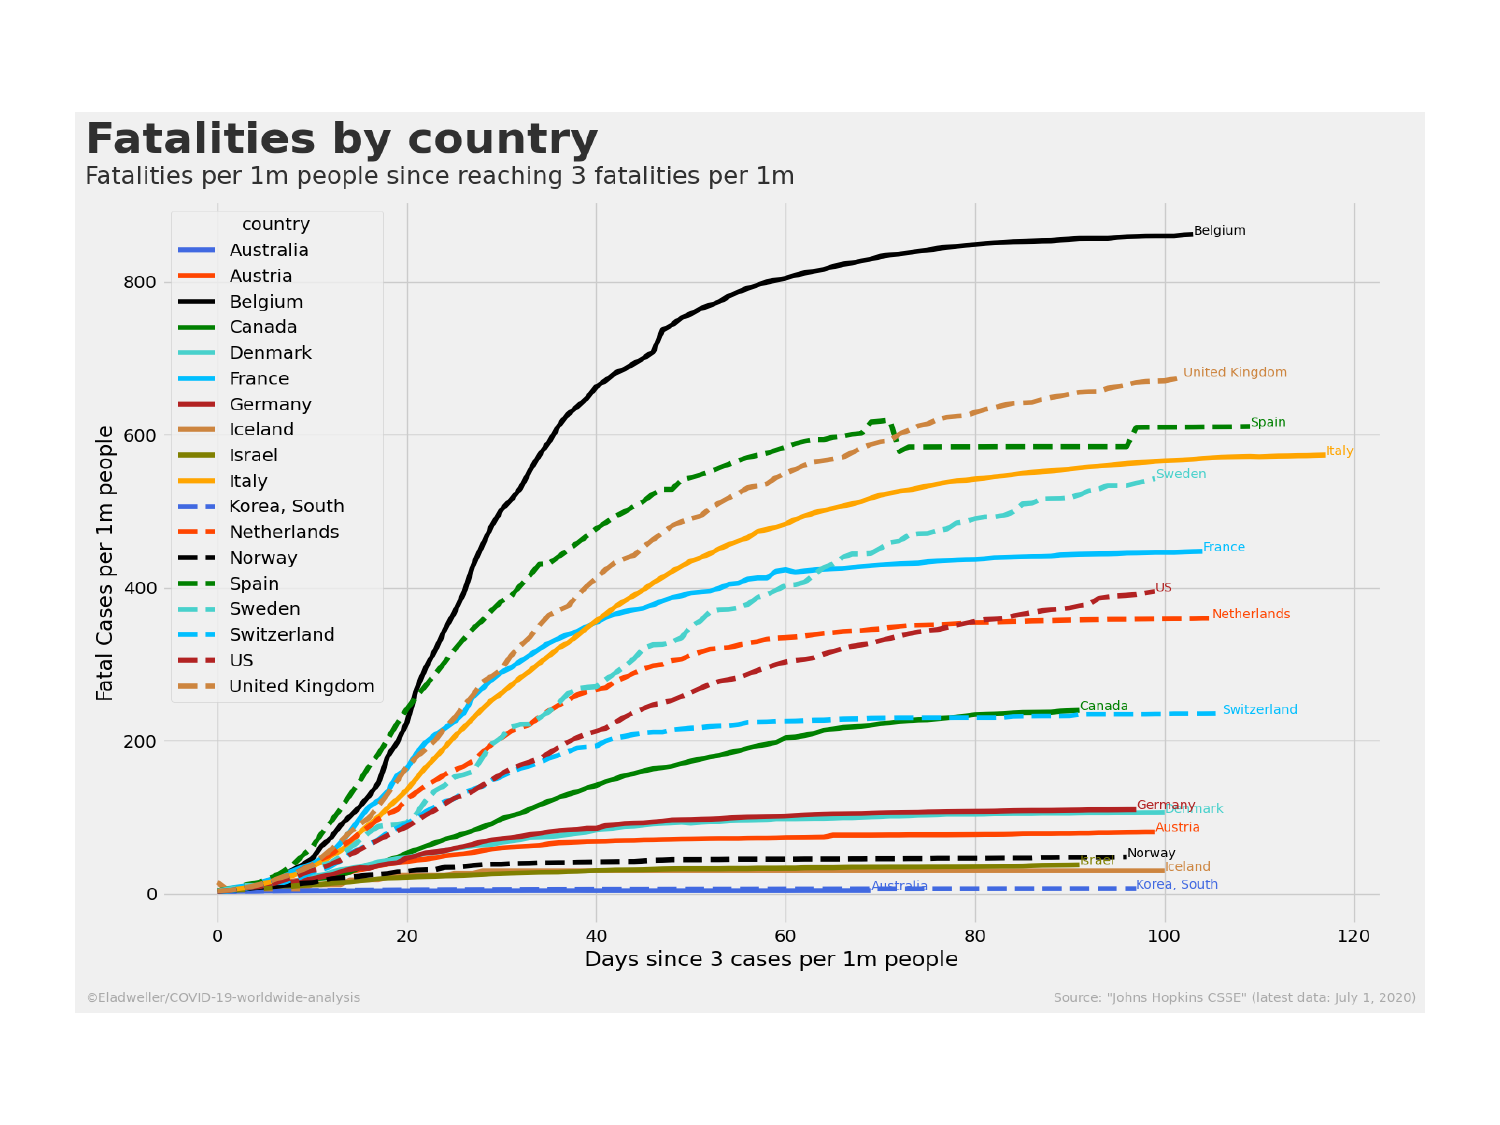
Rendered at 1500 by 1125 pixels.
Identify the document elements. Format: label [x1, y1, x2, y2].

picture [74, 112, 1426, 1013]
